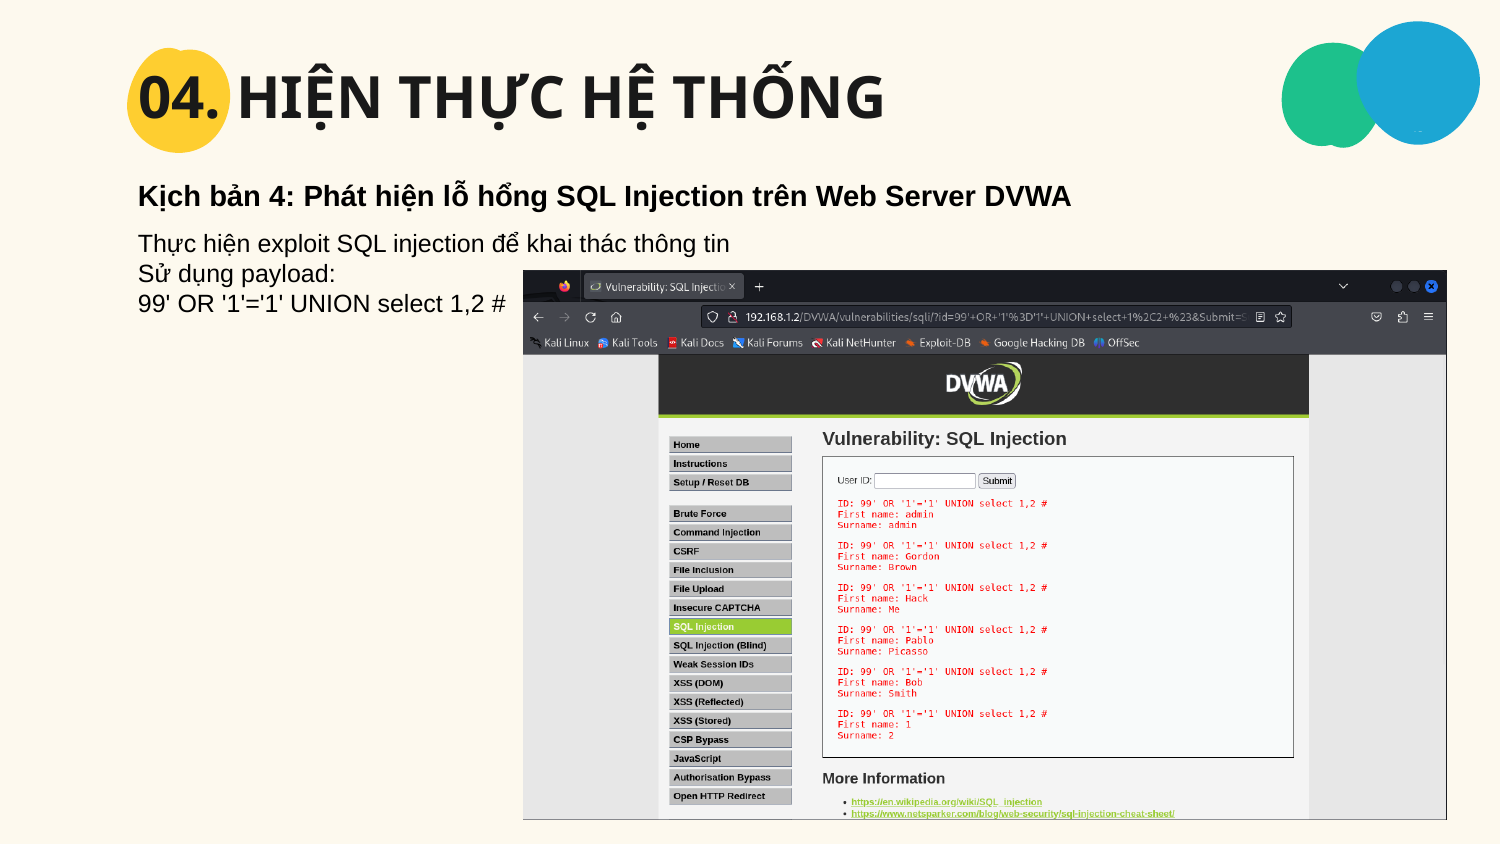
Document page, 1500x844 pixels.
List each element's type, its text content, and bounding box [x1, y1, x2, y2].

text_box Thực hiện exploit SQL injection để khai thác thông tin Sử dụng payload: 99' OR '1'='1' UNION select 1,2 # [122, 220, 1406, 396]
title 04. HIỆN THỰC HỆ THỐNG [123, 50, 1389, 145]
text_box [150, 145, 206, 153]
picture [523, 269, 1447, 820]
text_box [1307, 42, 1361, 50]
text_box [1356, 21, 1480, 145]
text_box Kịch bản 4: Phát hiện lỗ hổng SQL Injection trên Web Server DVWA [122, 169, 1271, 220]
